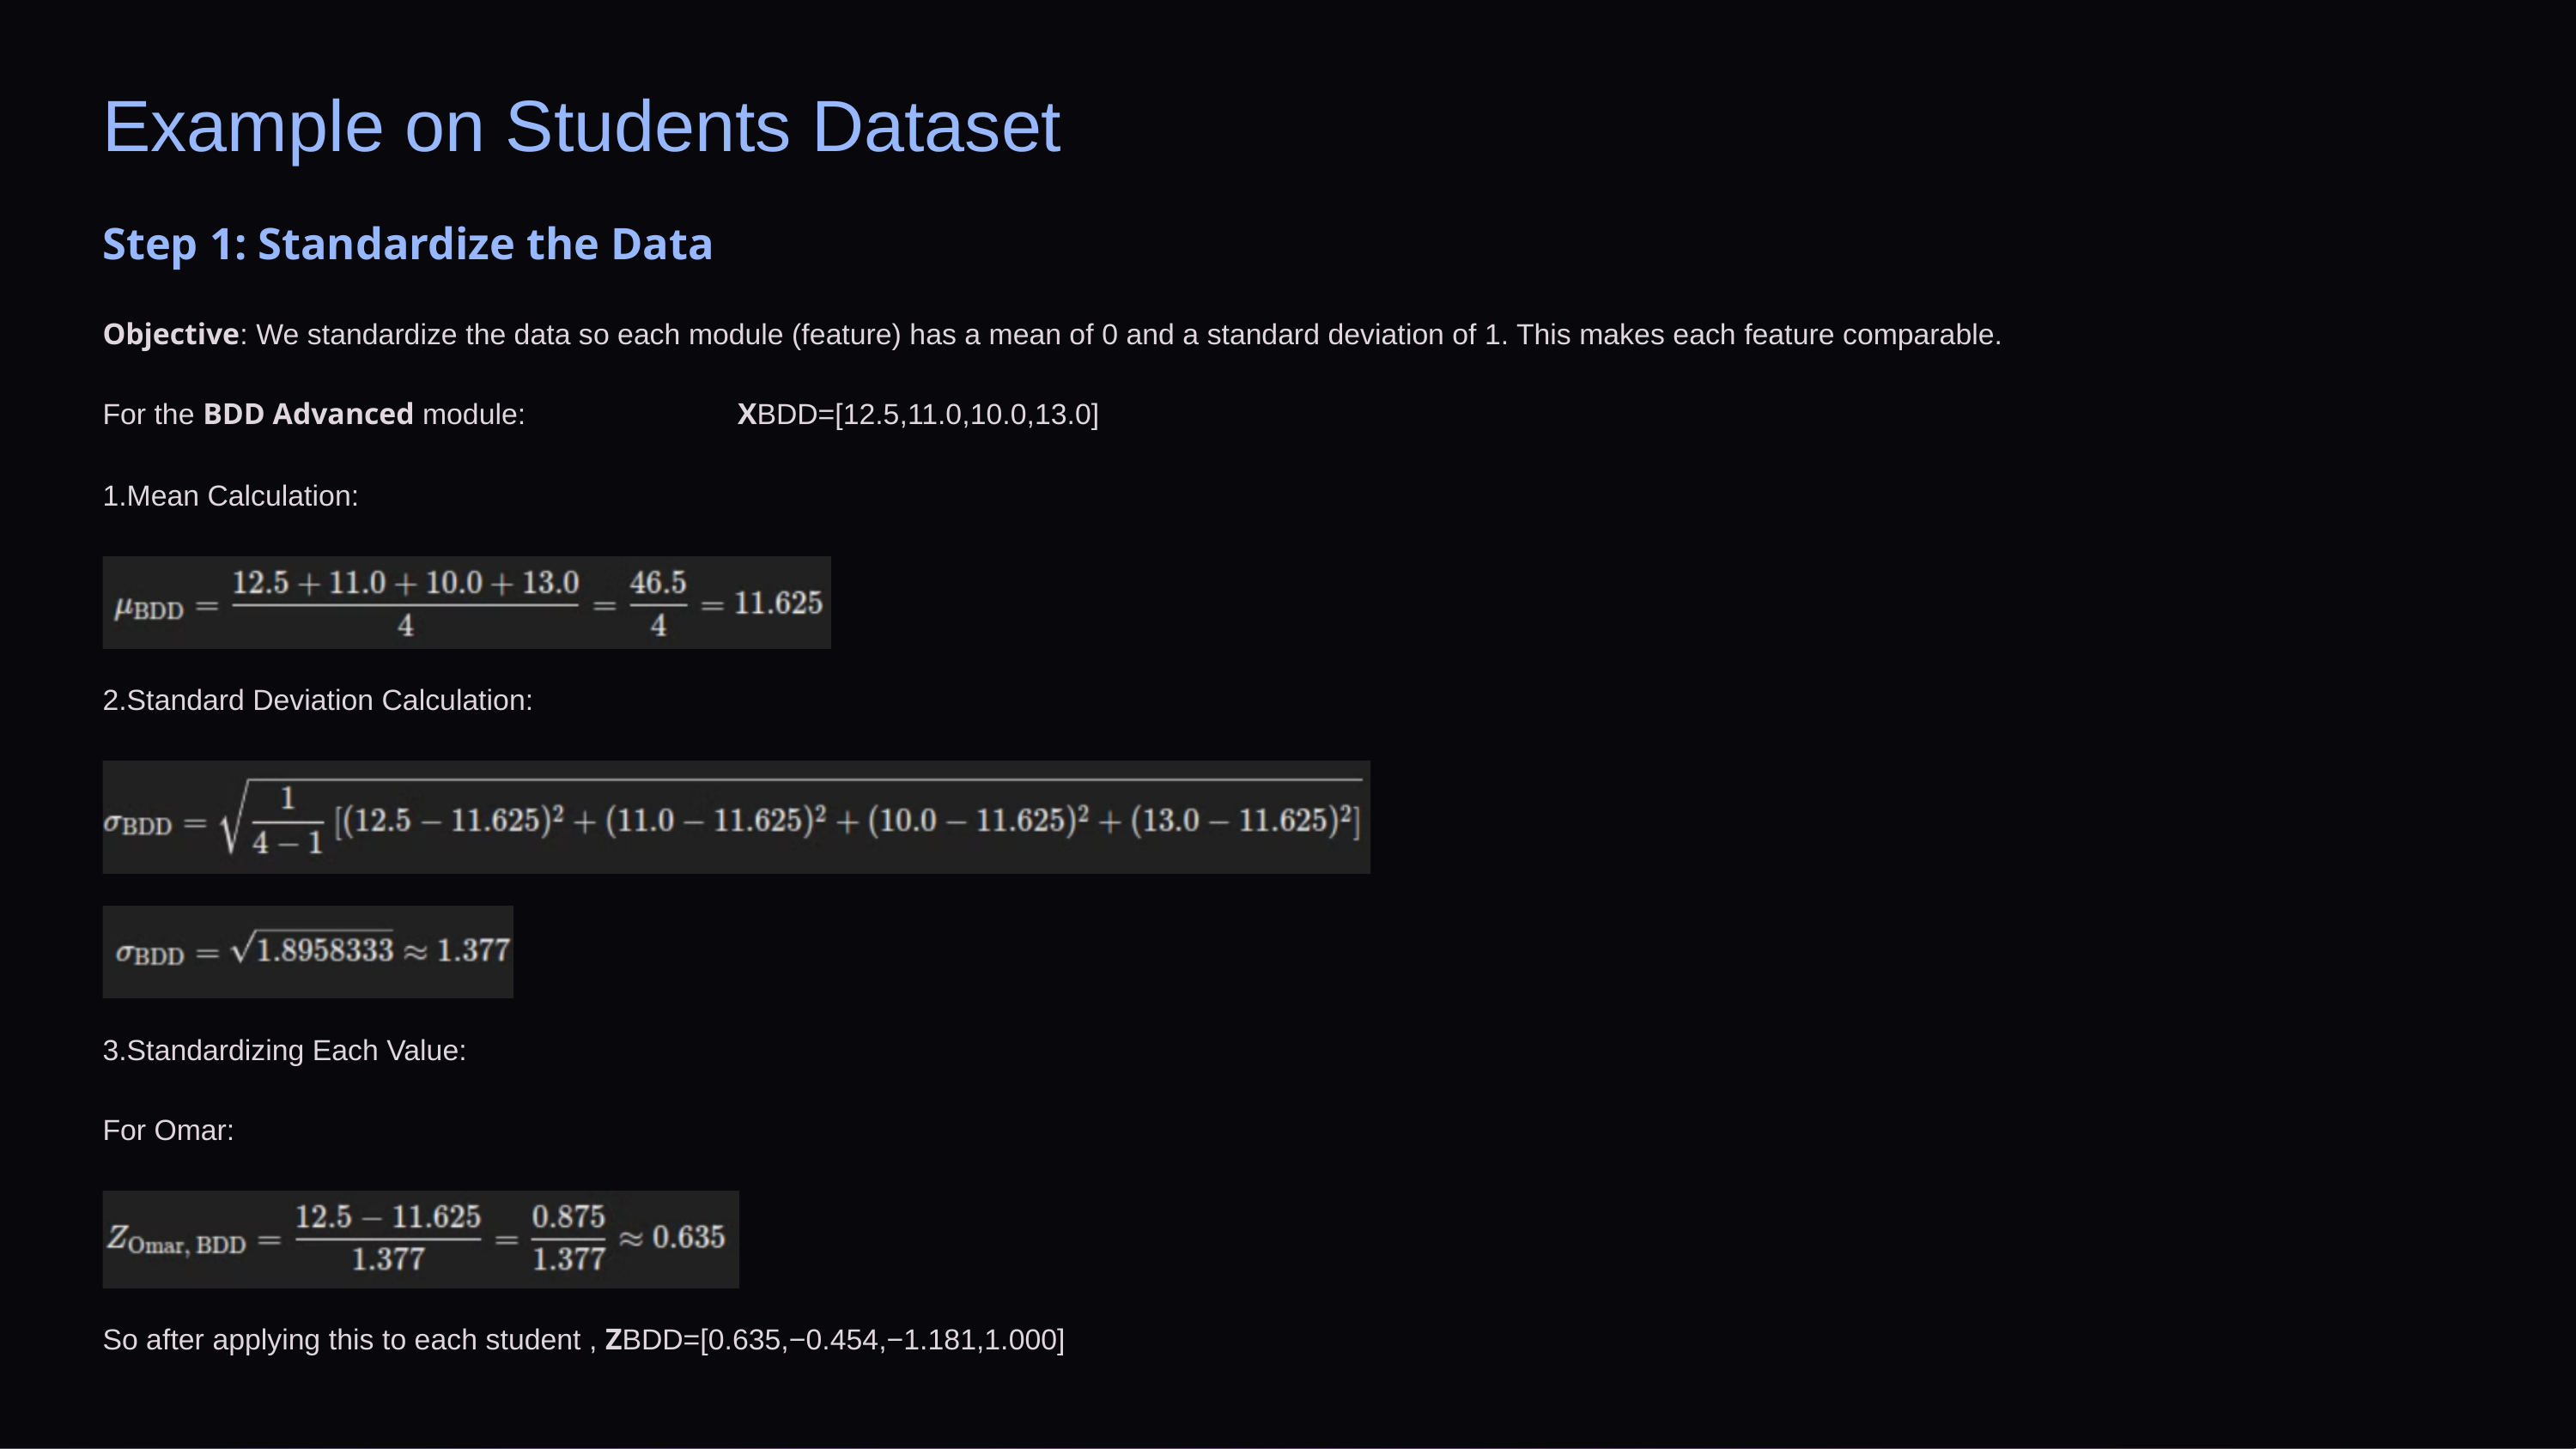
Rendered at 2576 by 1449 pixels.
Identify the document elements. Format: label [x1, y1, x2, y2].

text_box [0, 0, 2576, 1449]
